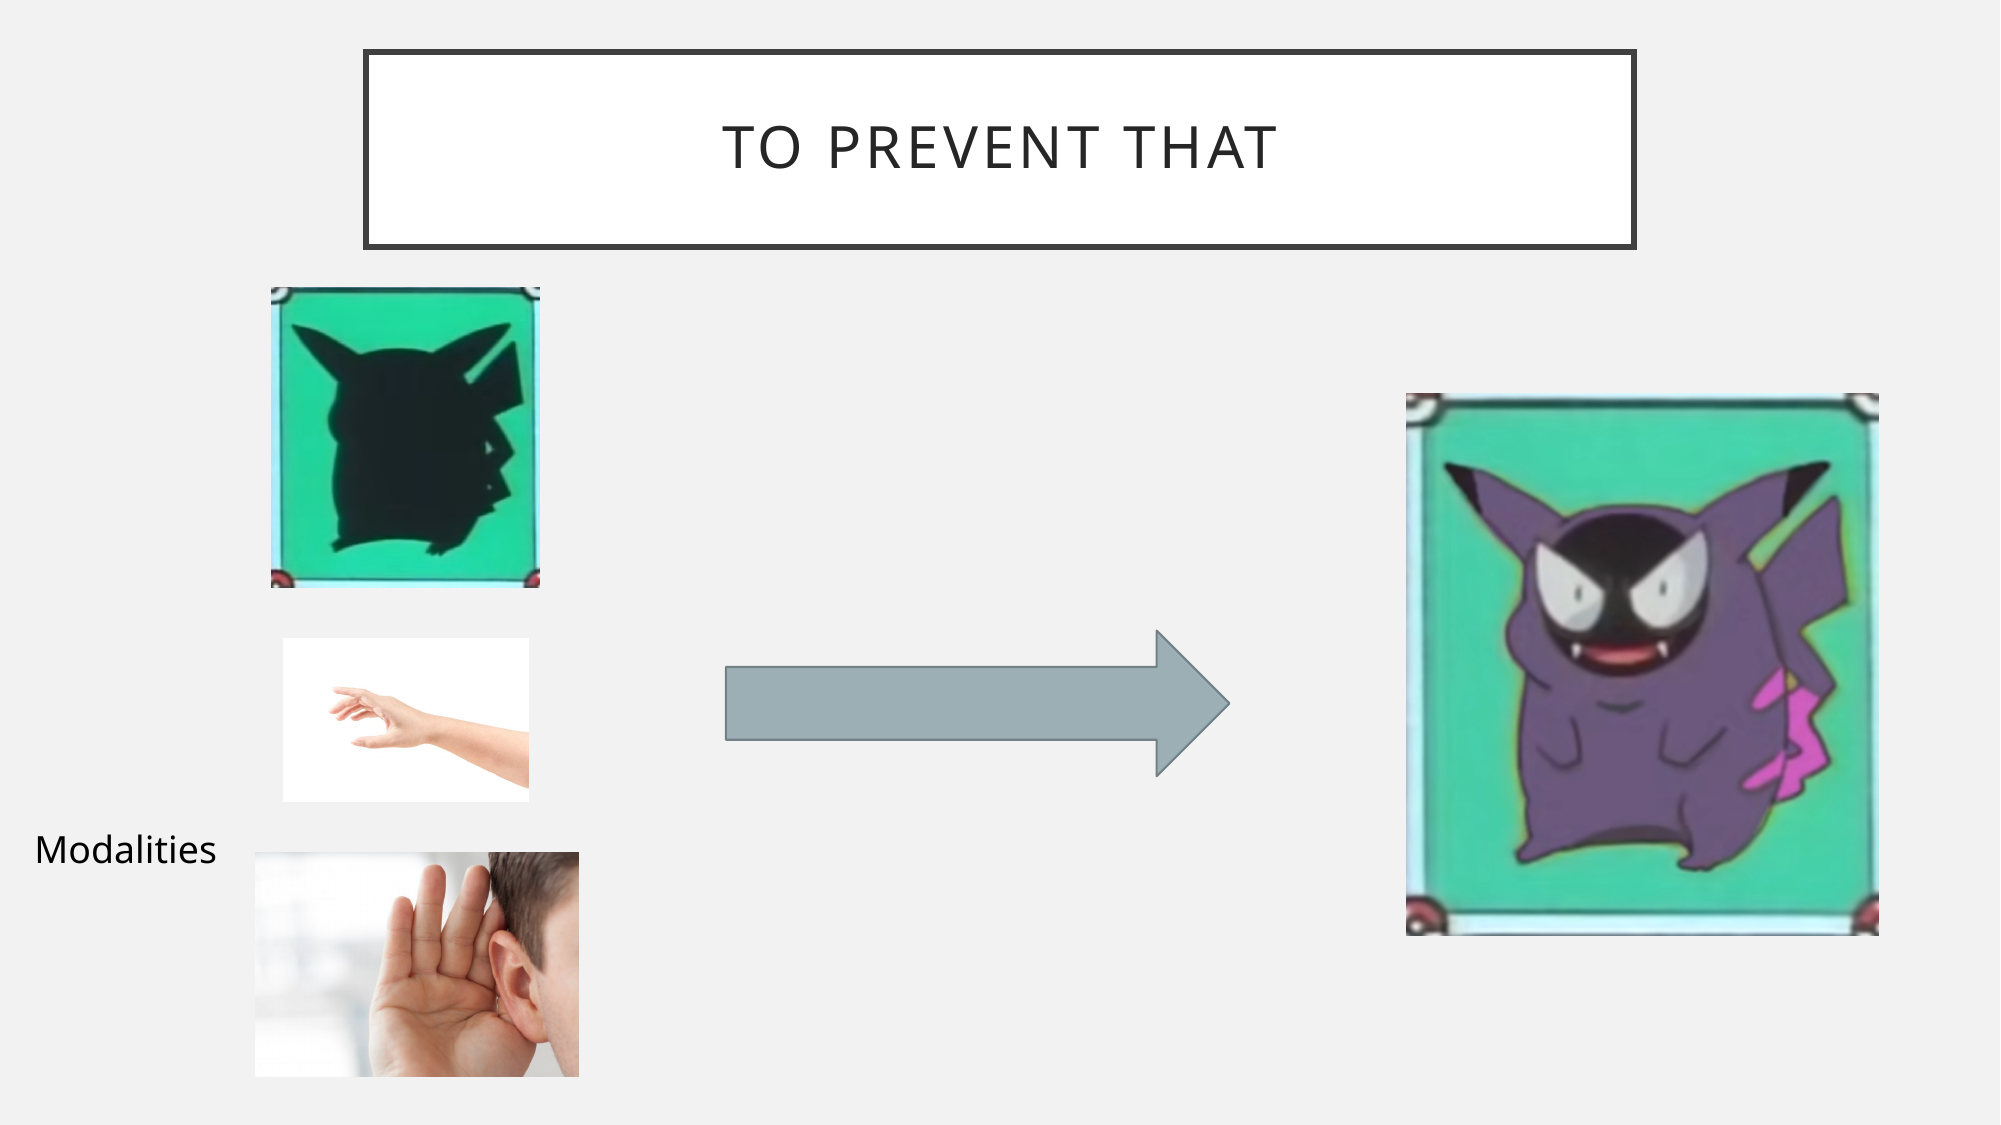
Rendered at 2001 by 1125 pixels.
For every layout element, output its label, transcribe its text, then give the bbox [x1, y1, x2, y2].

title TO PREVENT that [363, 49, 1637, 250]
text_box Modalities [19, 818, 232, 879]
picture [283, 638, 529, 803]
text_box [724, 629, 1231, 778]
picture [271, 287, 540, 588]
picture [255, 852, 579, 1077]
picture [1406, 393, 1879, 936]
